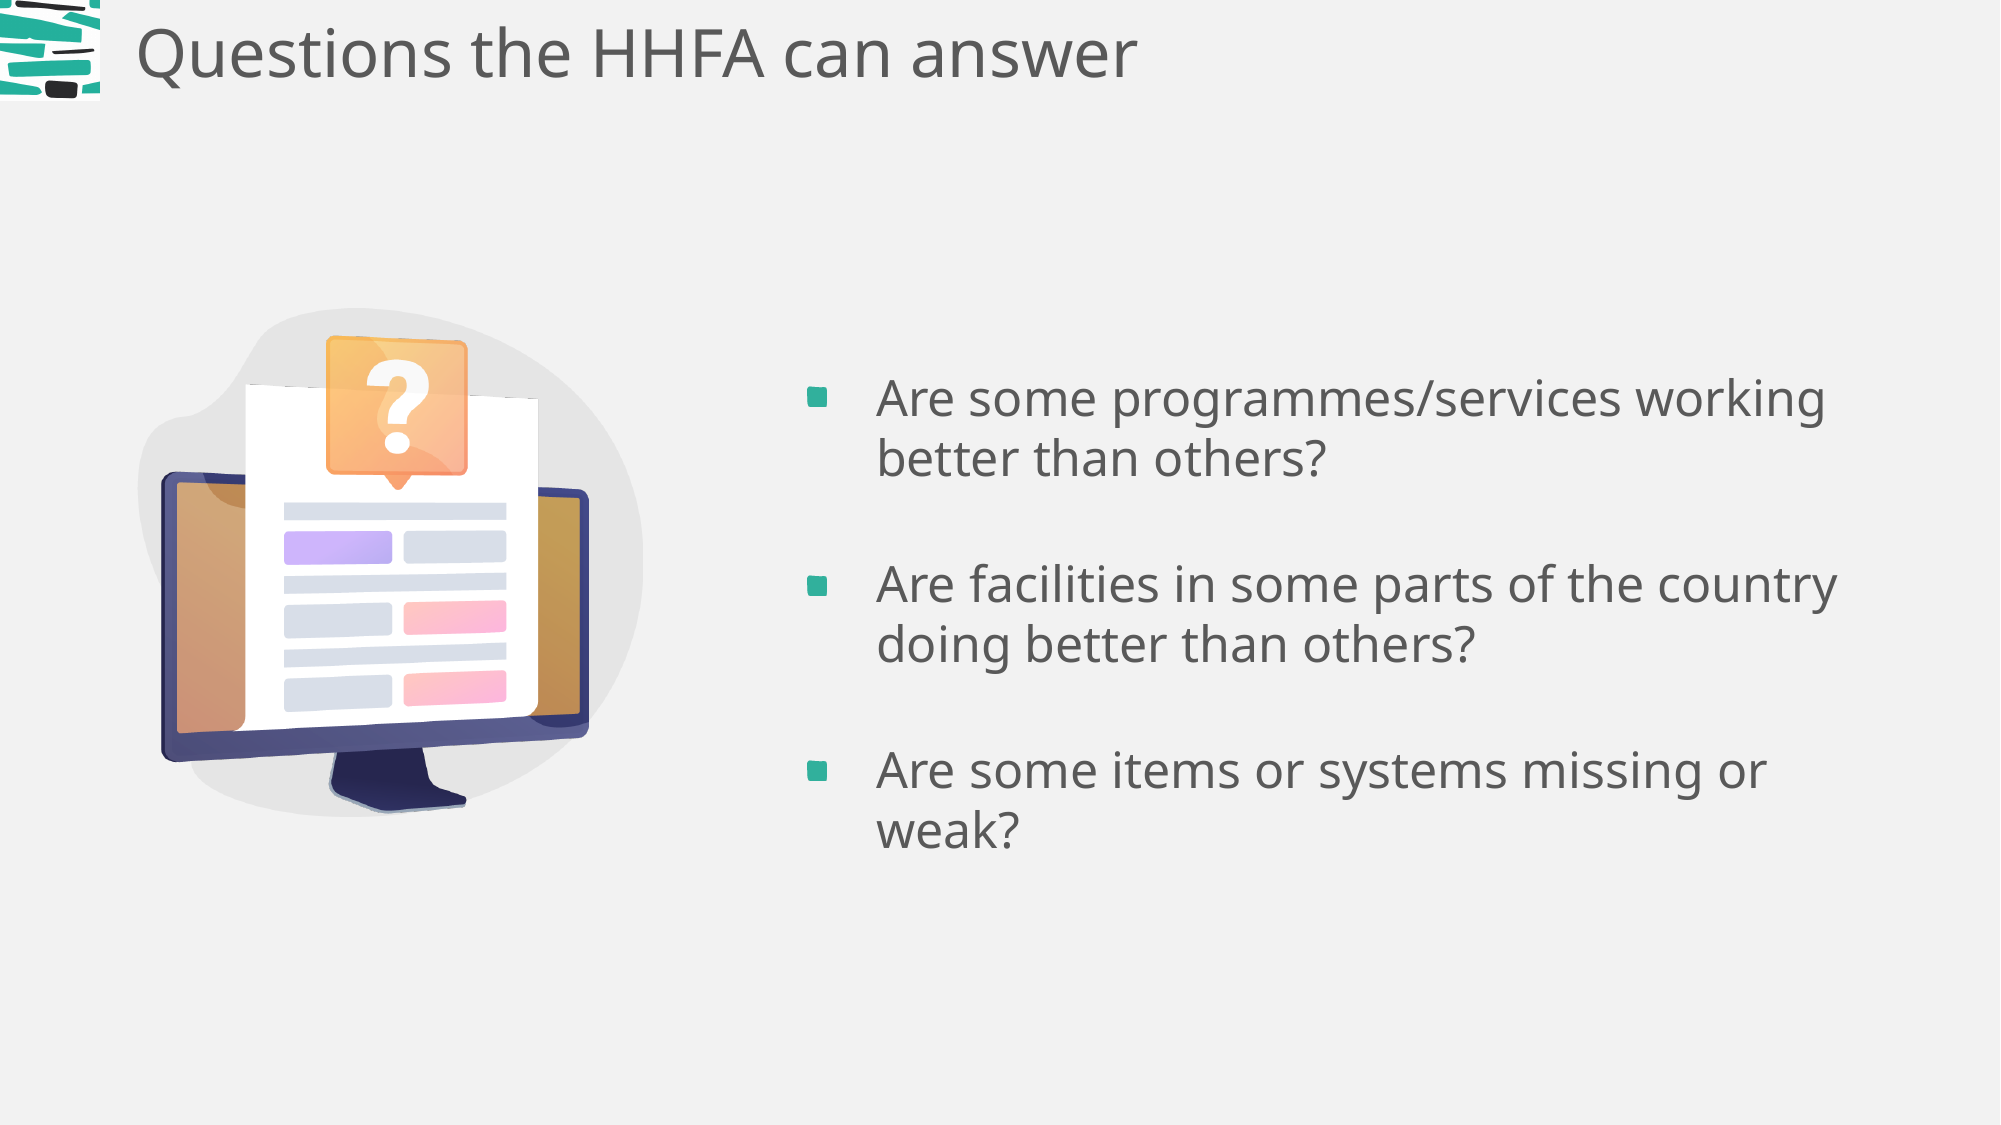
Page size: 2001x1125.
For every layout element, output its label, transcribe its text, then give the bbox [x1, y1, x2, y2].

text_box Are facilities in some parts of the country doing better than others? [861, 544, 1915, 680]
picture [137, 308, 643, 817]
picture [807, 575, 827, 596]
text_box Are some items or systems missing or weak? [861, 730, 1915, 866]
picture [807, 760, 827, 781]
picture [807, 386, 827, 407]
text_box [0, 0, 1513, 101]
text_box Are some programmes/services working better than others? [861, 358, 1915, 494]
